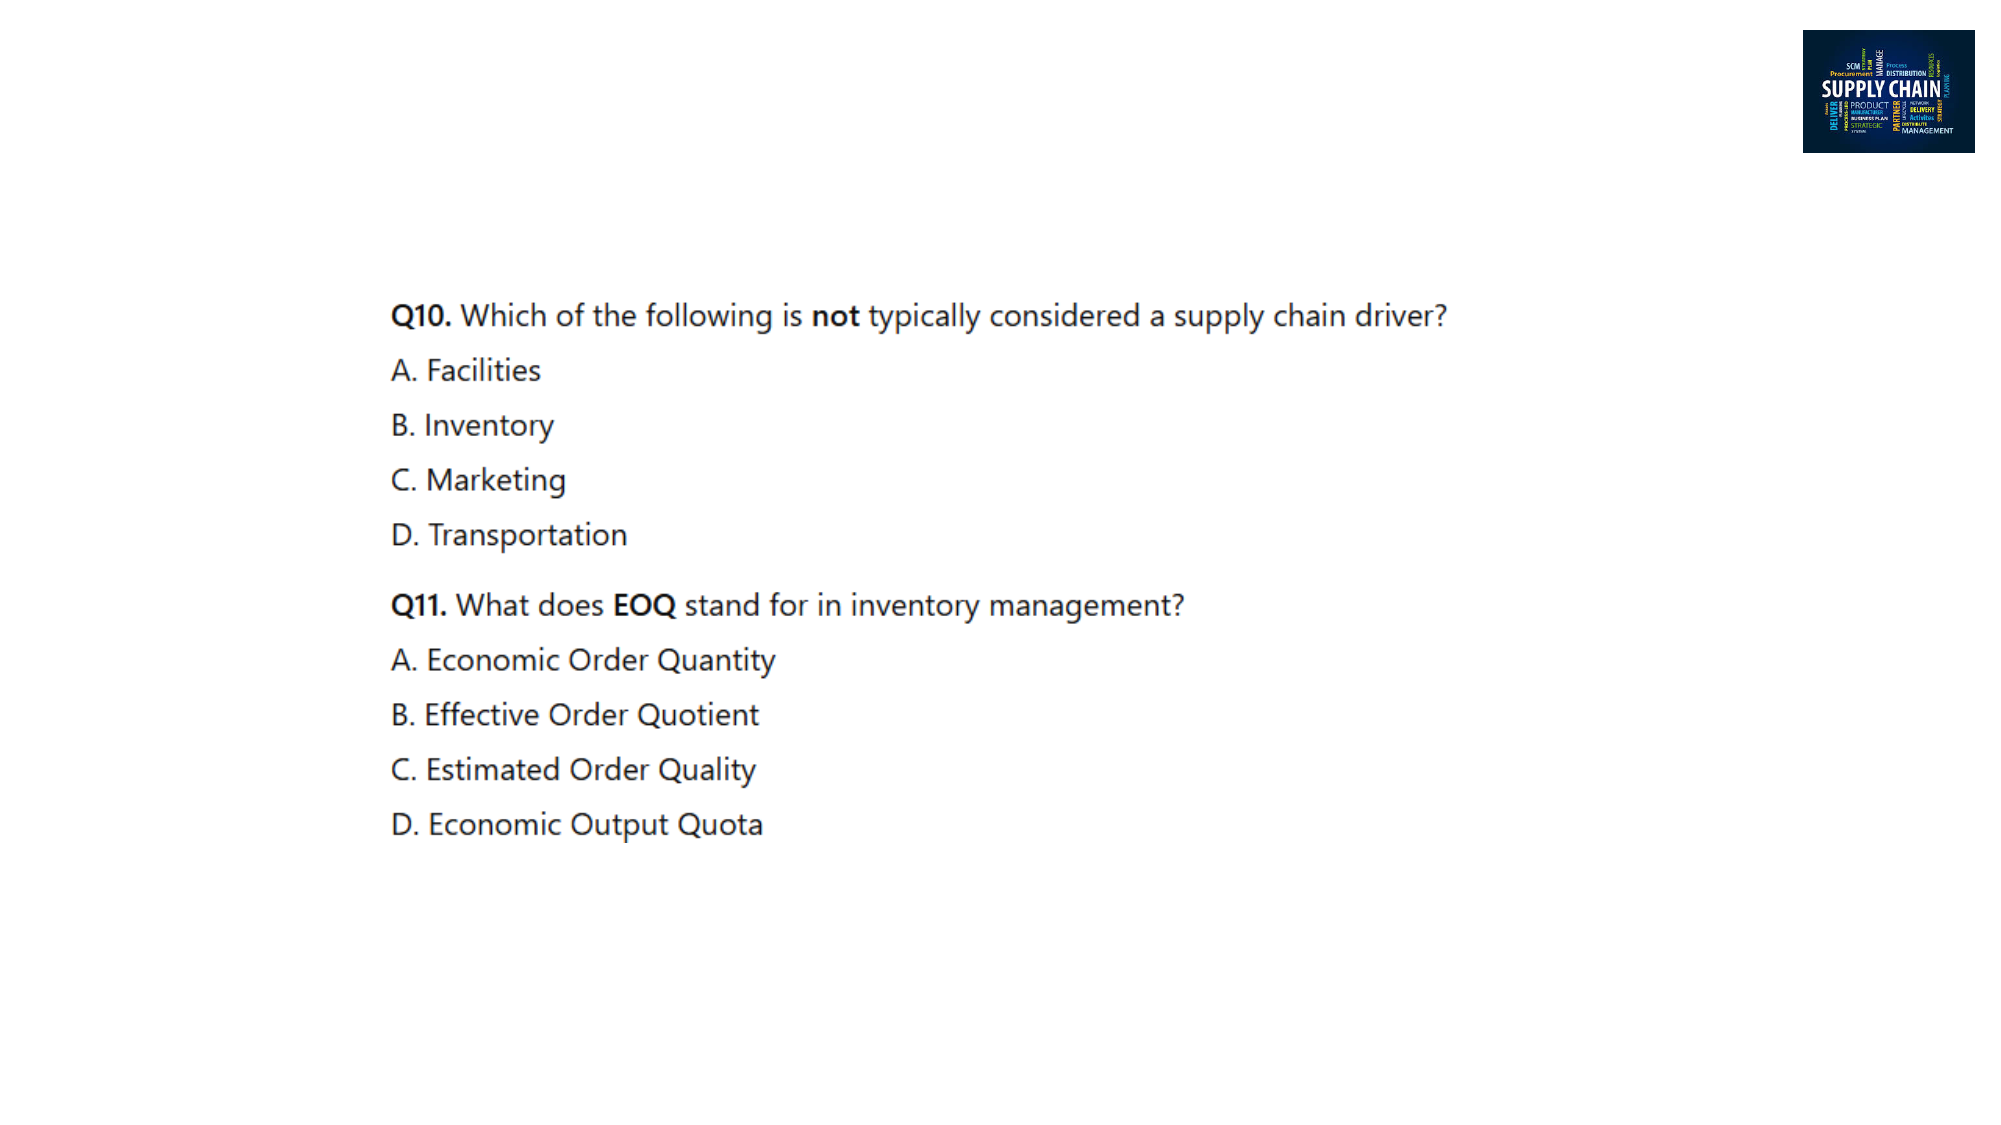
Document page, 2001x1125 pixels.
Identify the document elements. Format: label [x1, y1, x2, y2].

picture [1803, 30, 1975, 153]
picture [354, 281, 1646, 844]
